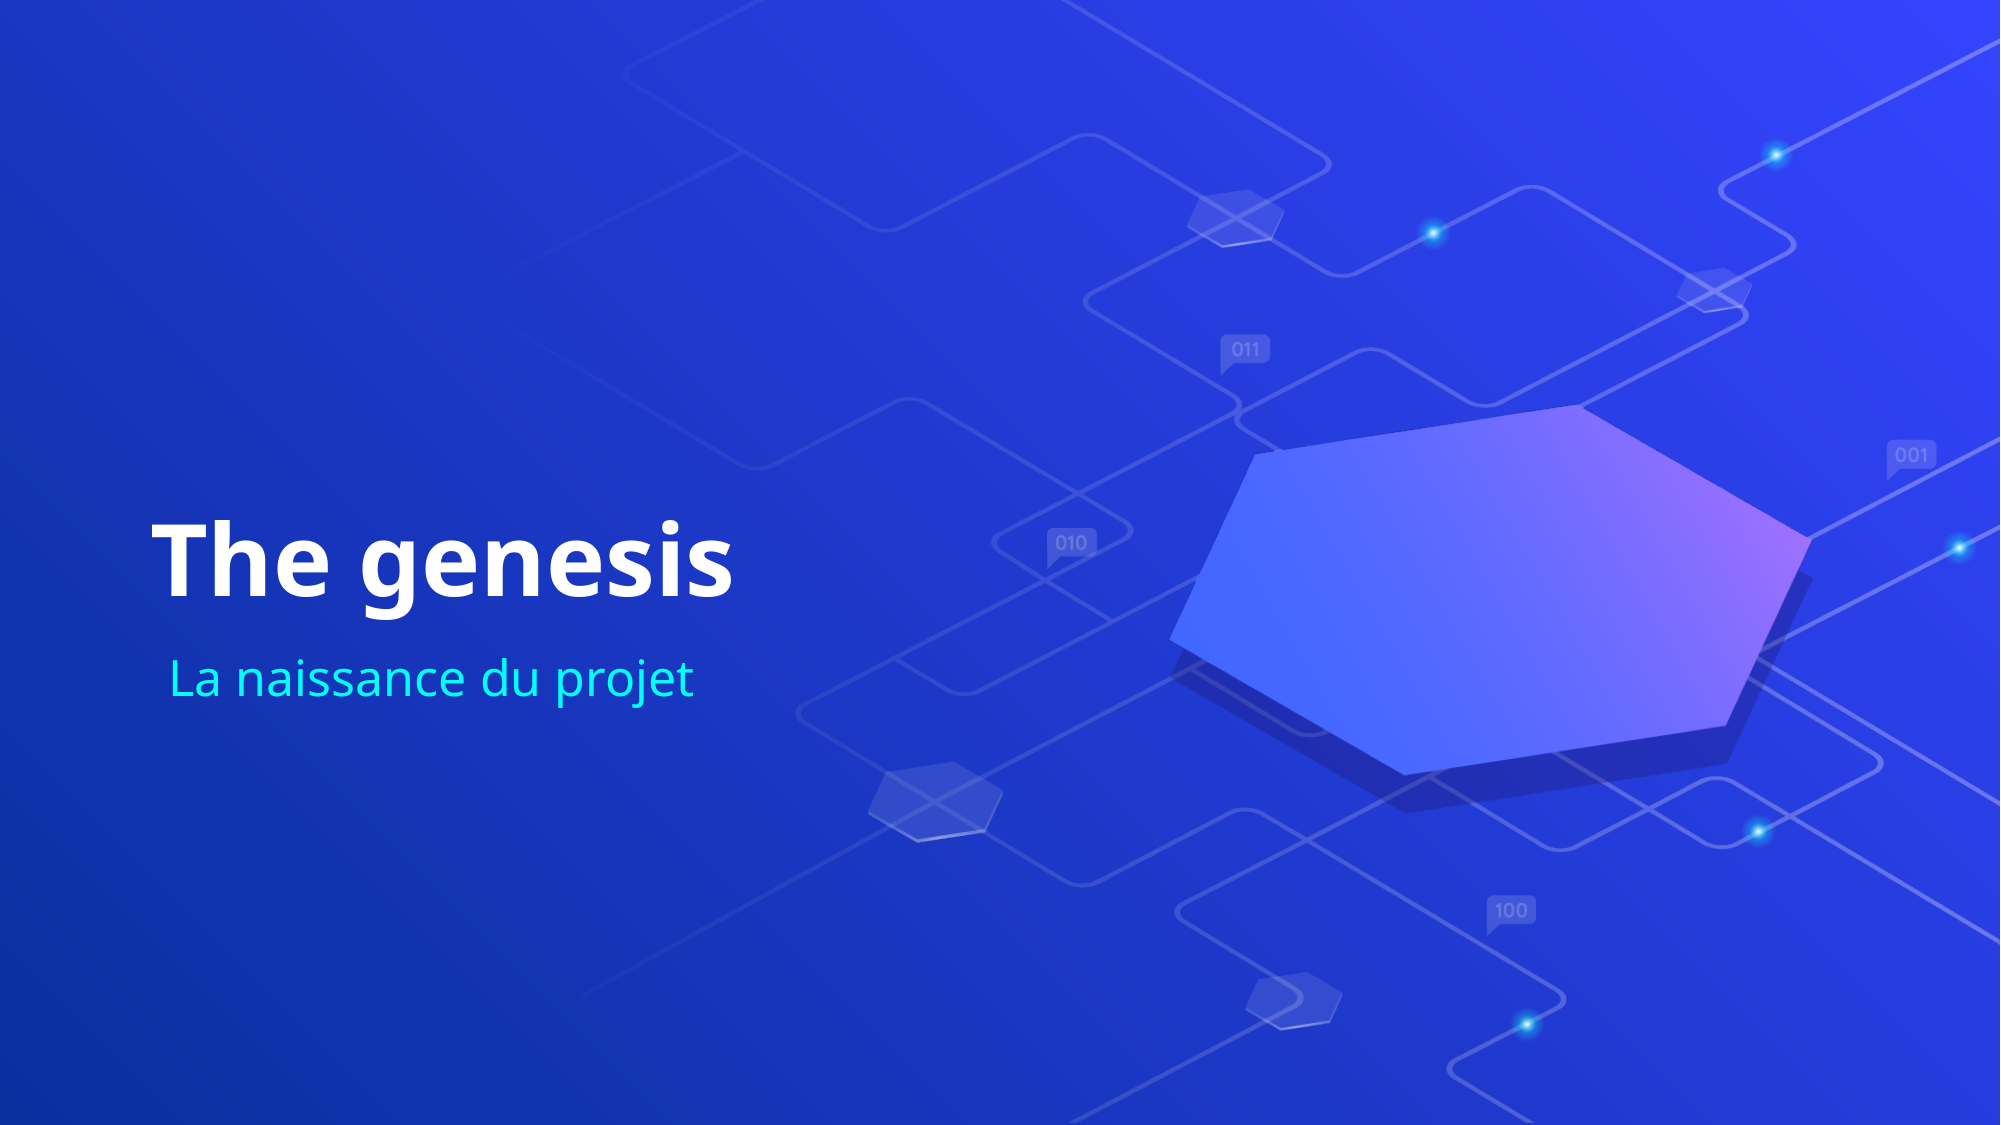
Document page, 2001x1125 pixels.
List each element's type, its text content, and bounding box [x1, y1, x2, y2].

title The genesis [150, 362, 1131, 617]
subtitle La naissance du projet [150, 637, 1083, 810]
picture [0, 0, 2000, 1125]
